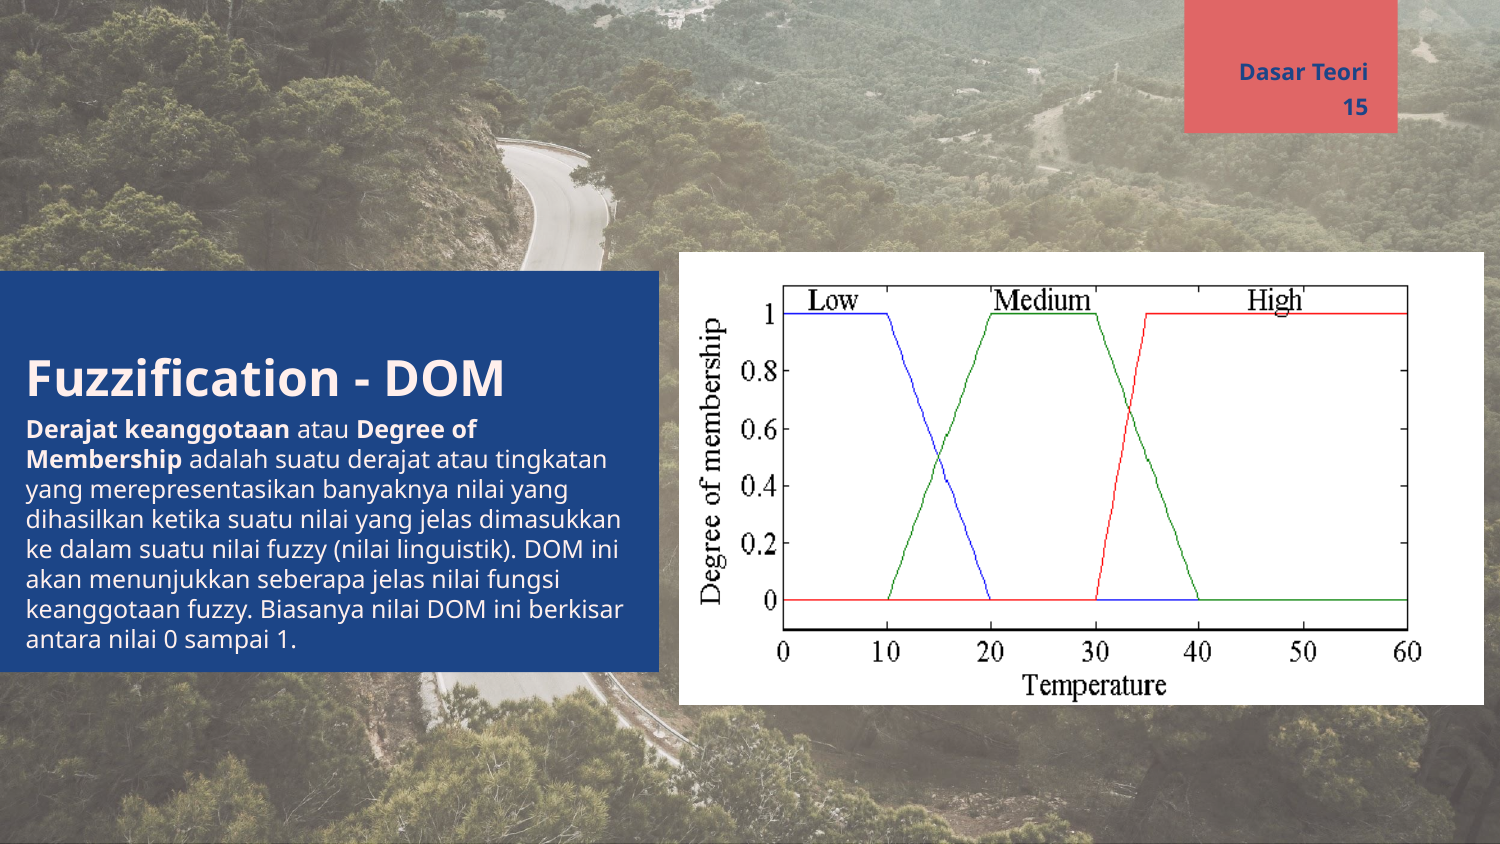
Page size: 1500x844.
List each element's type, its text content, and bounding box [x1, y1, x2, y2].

title Fuzzification - DOM [10, 322, 565, 422]
subtitle Derajat keanggotaan atau Degree of Membership adalah suatu derajat atau tingkatan yang merepresentasikan banyaknya nilai yang dihasilkan ketika suatu nilai yang jelas dimasukkan ke dalam suatu nilai fuzzy (nilai linguistik). DOM ini akan menunjukkan seberapa jelas nilai fungsi keanggotaan fuzzy. Biasanya nilai DOM ini berkisar antara nilai 0 sampai 1. [10, 398, 645, 617]
picture [678, 251, 1485, 705]
slide_number 27 [0, 0, 1500, 844]
slide_number 15 [1293, 101, 1384, 143]
title Dasar Teori [913, 21, 1384, 101]
